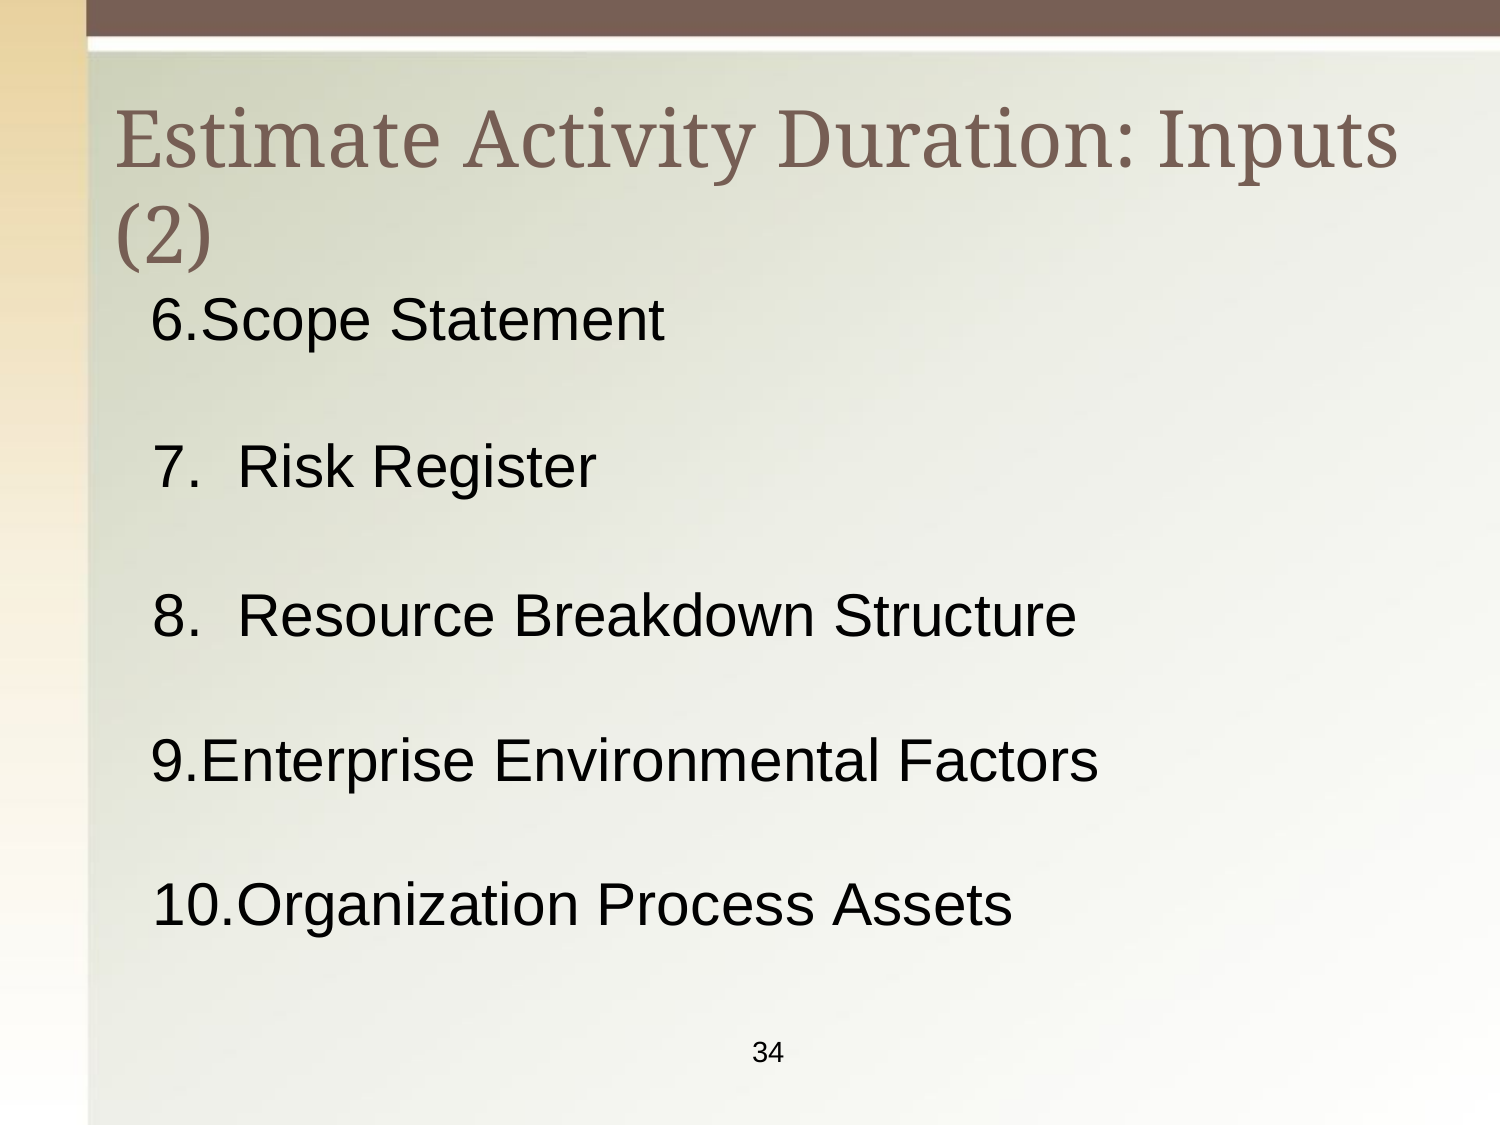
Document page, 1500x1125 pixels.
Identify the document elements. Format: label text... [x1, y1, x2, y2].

text_box Scope Statement Risk Register Resource Breakdown Structure Enterprise Environmental Factors 10.Organization Process Assets [150, 280, 1133, 938]
text_box [0, 0, 1500, 1125]
title Estimate Activity Duration: Inputs (2) [112, 88, 1447, 279]
slide_number 34 [747, 1033, 789, 1125]
